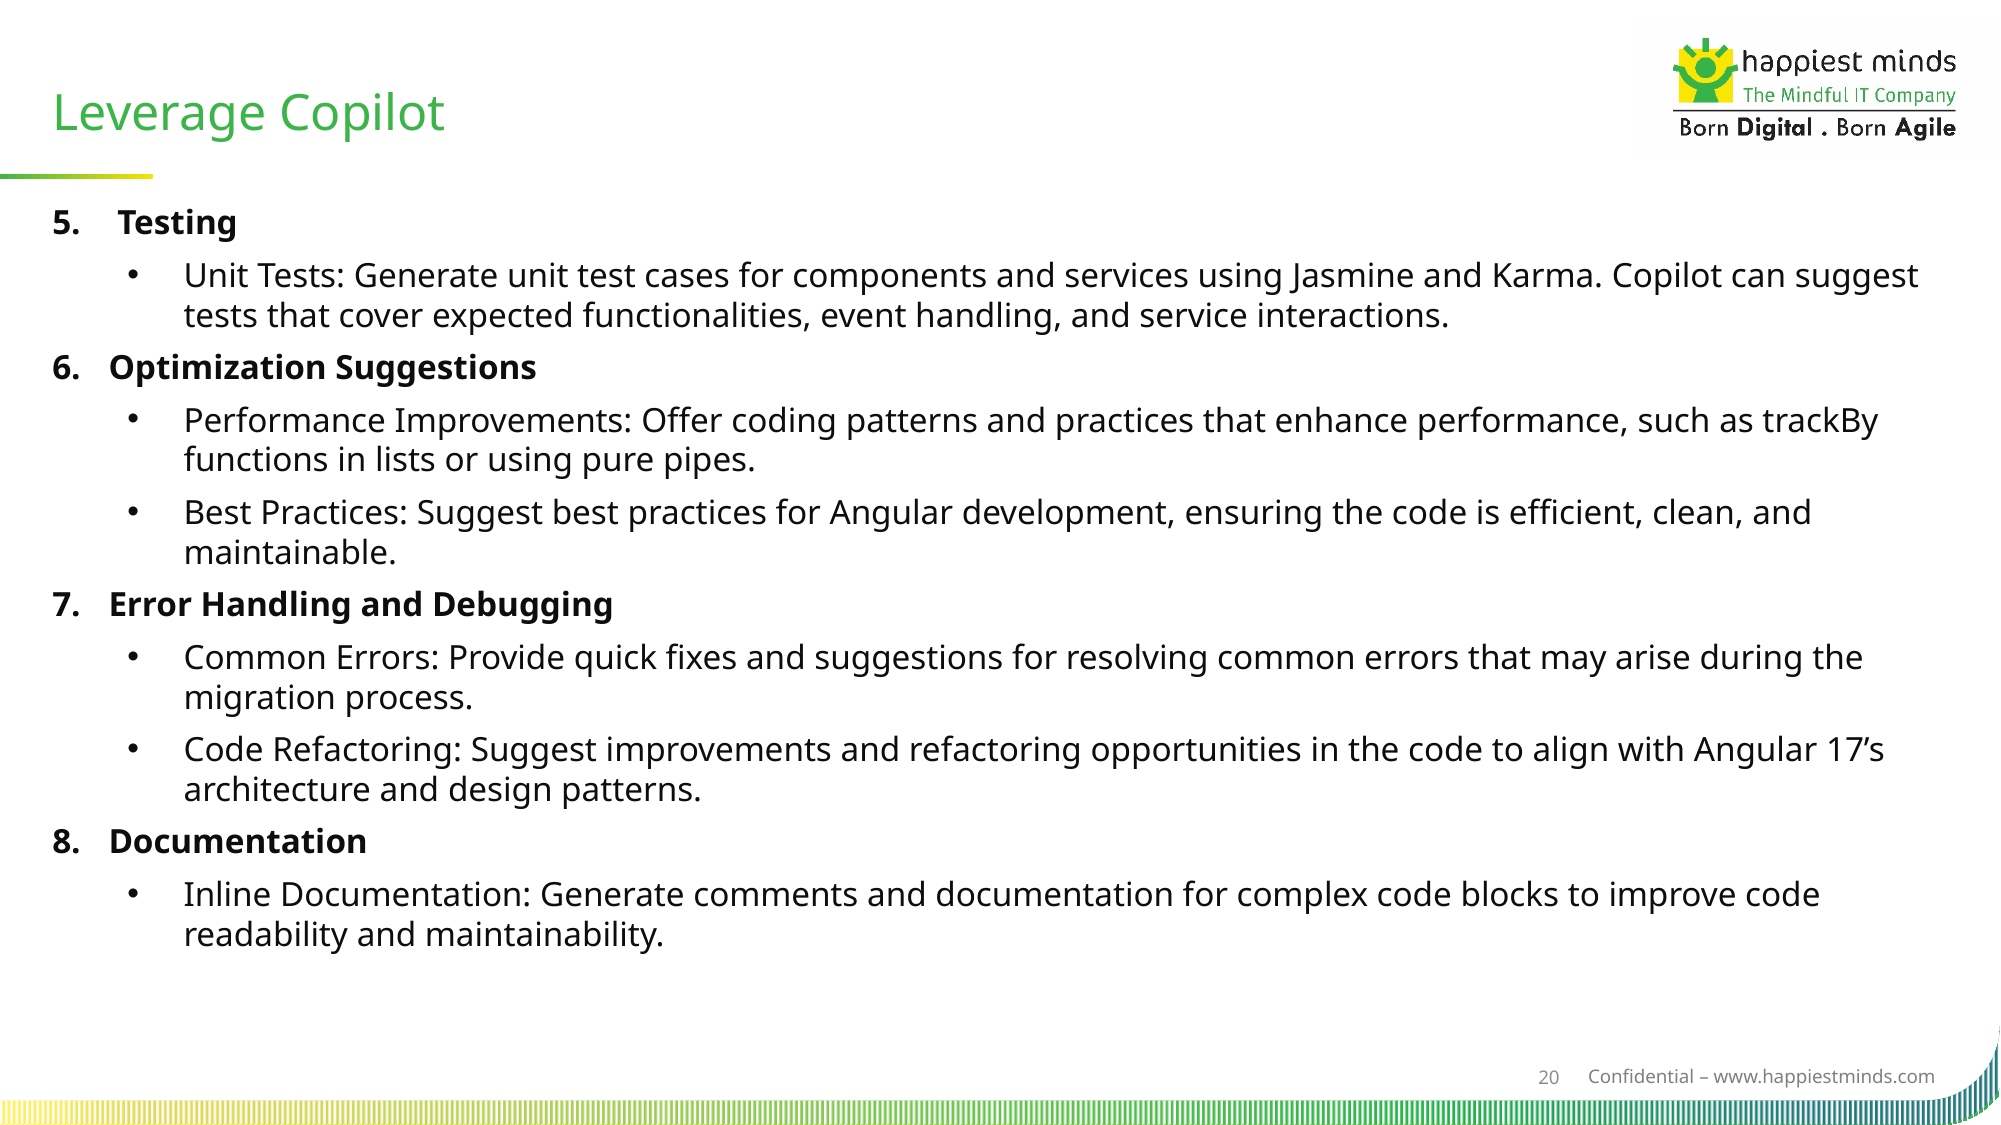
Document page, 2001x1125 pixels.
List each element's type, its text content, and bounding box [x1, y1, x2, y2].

text_box Testing Unit Tests: Generate unit test cases for components and services using Jasmine and Karma. Copilot can suggest tests that cover expected functionalities, event handling, and service interactions. Optimization Suggestions Performance Improvements: Offer coding patterns and practices that enhance performance, such as trackBy functions in lists or using pure pipes. Best Practices: Suggest best practices for Angular development, ensuring the code is efficient, clean, and maintainable. Error Handling and Debugging Common Errors: Provide quick fixes and suggestions for resolving common errors that may arise during the migration process. Code Refactoring: Suggest improvements and refactoring opportunities in the code to align with Angular 17’s architecture and design patterns. Documentation Inline Documentation: Generate comments and documentation for complex code blocks to improve code readability and maintainability. [37, 194, 1954, 1013]
list Leverage Copilot [37, 26, 1638, 181]
slide_number 20 [1124, 1048, 1575, 1109]
picture [1634, 18, 1994, 160]
picture [0, 985, 2000, 1125]
